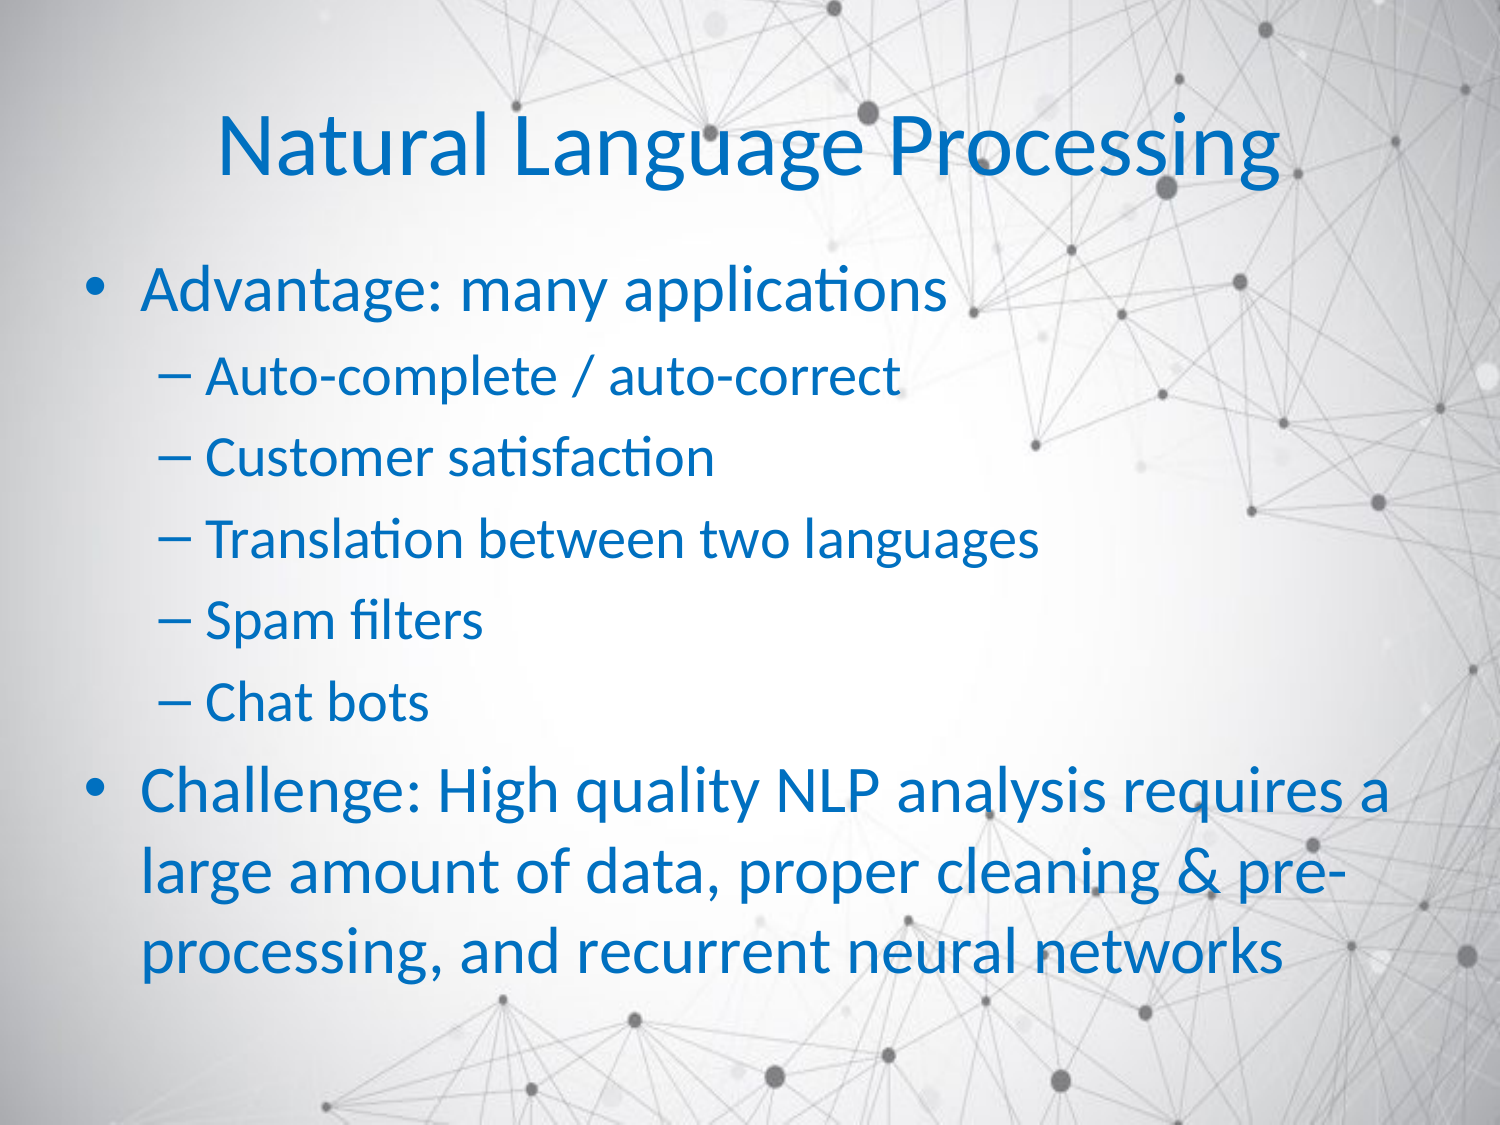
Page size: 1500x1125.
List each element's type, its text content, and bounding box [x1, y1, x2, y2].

title Natural Language Processing [75, 45, 1425, 233]
picture [0, 0, 1500, 1125]
list Advantage: many applications Auto-complete / auto-correct Customer satisfaction Translation between two languages Spam filters Chat bots Challenge: High quality NLP analysis requires a large amount of data, proper cleaning & pre-processing, and recurrent neural networks [68, 237, 1419, 1038]
